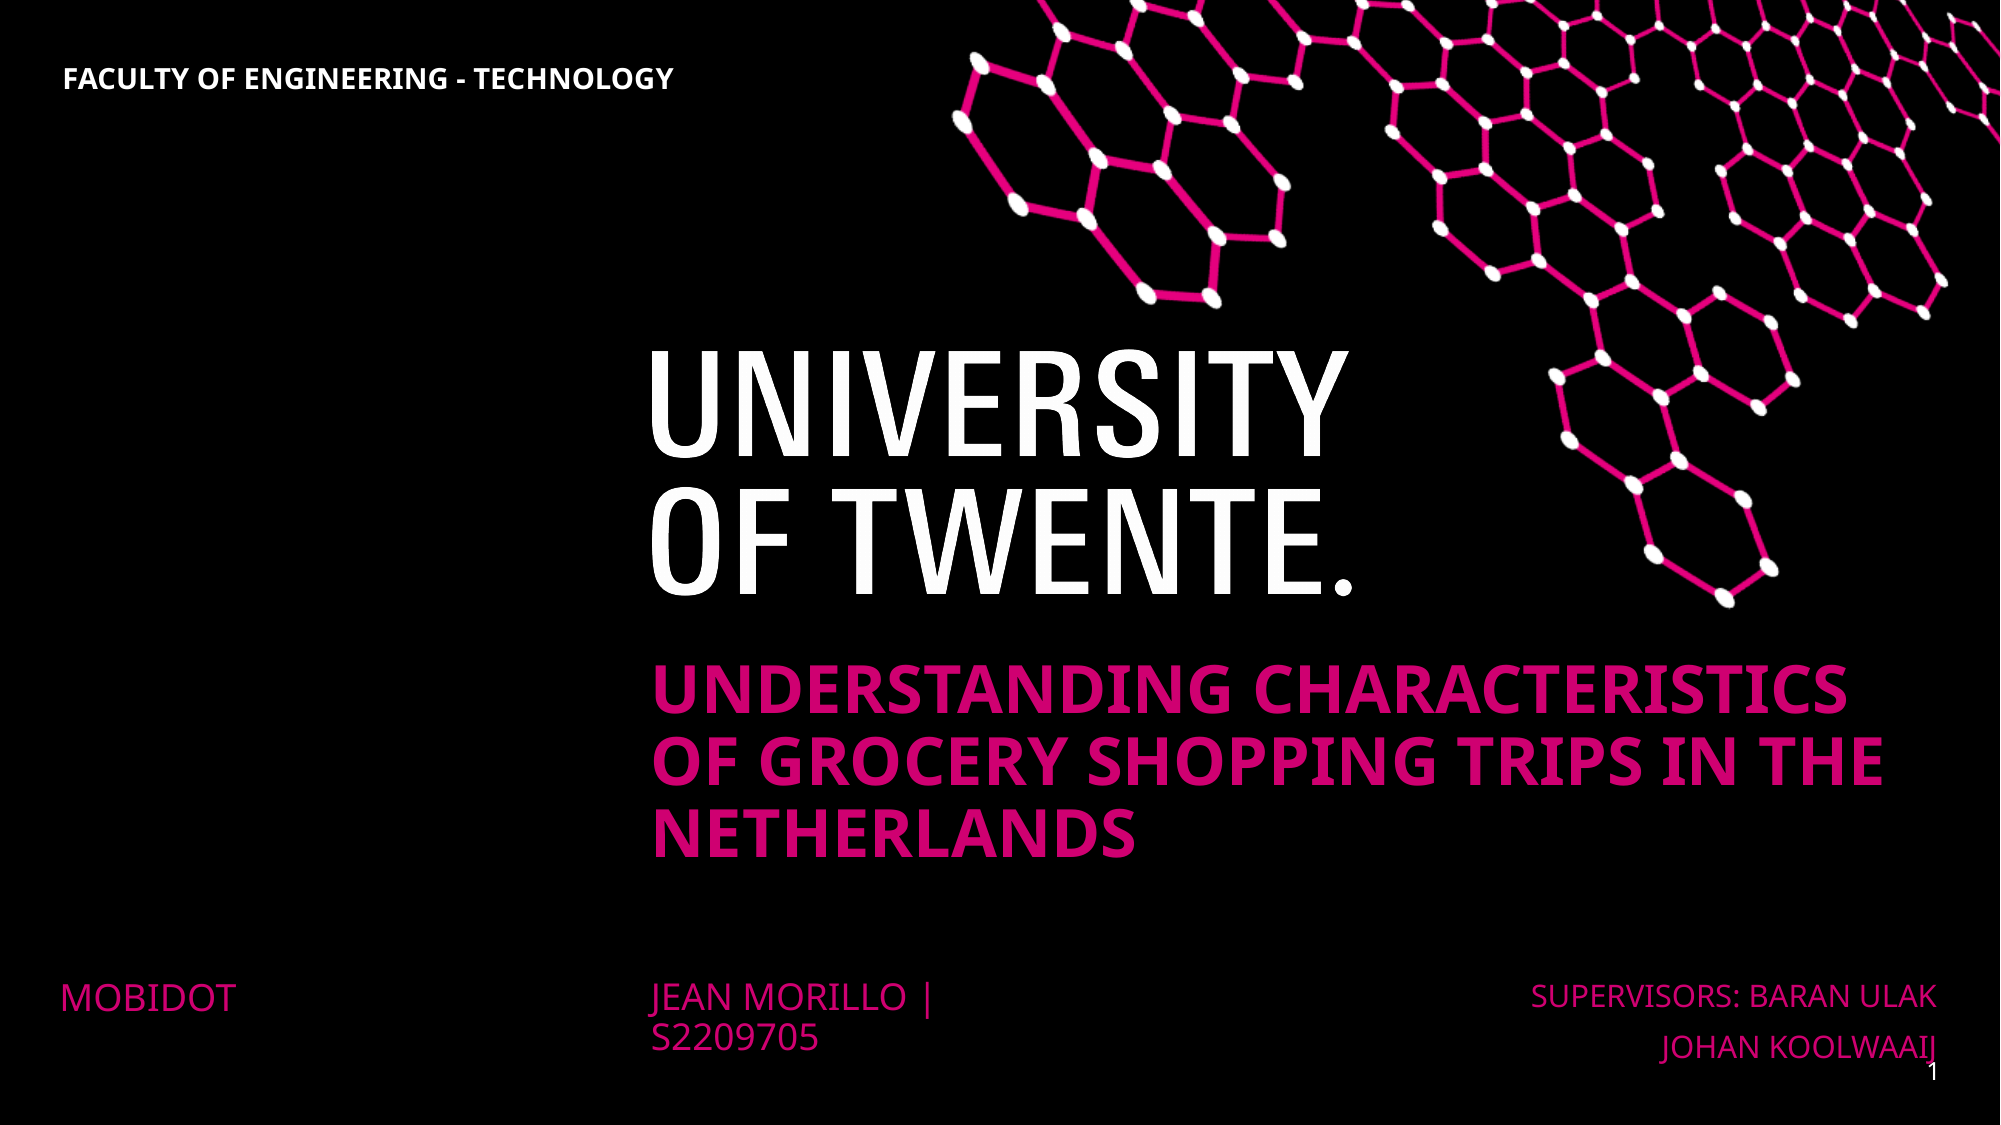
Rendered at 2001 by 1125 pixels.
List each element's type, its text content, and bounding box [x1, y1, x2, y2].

text_box Jean morillo | s2209705 [636, 971, 1110, 1067]
picture [546, 246, 1173, 699]
list Faculty of engineering - technology [47, 57, 892, 136]
slide_number 1 [1855, 1042, 1956, 1103]
picture [904, 0, 2001, 649]
picture [1220, 757, 1369, 810]
list Supervisors: BARAN ULAK JOHAN KOOLWAAIJ [1383, 918, 1952, 1073]
title UNDERSTANDING CHARACTERISTICS OF GROCERY SHOPPING TRIPS In the Netherlands [636, 649, 1956, 757]
text_box Mobidot [44, 971, 518, 1067]
